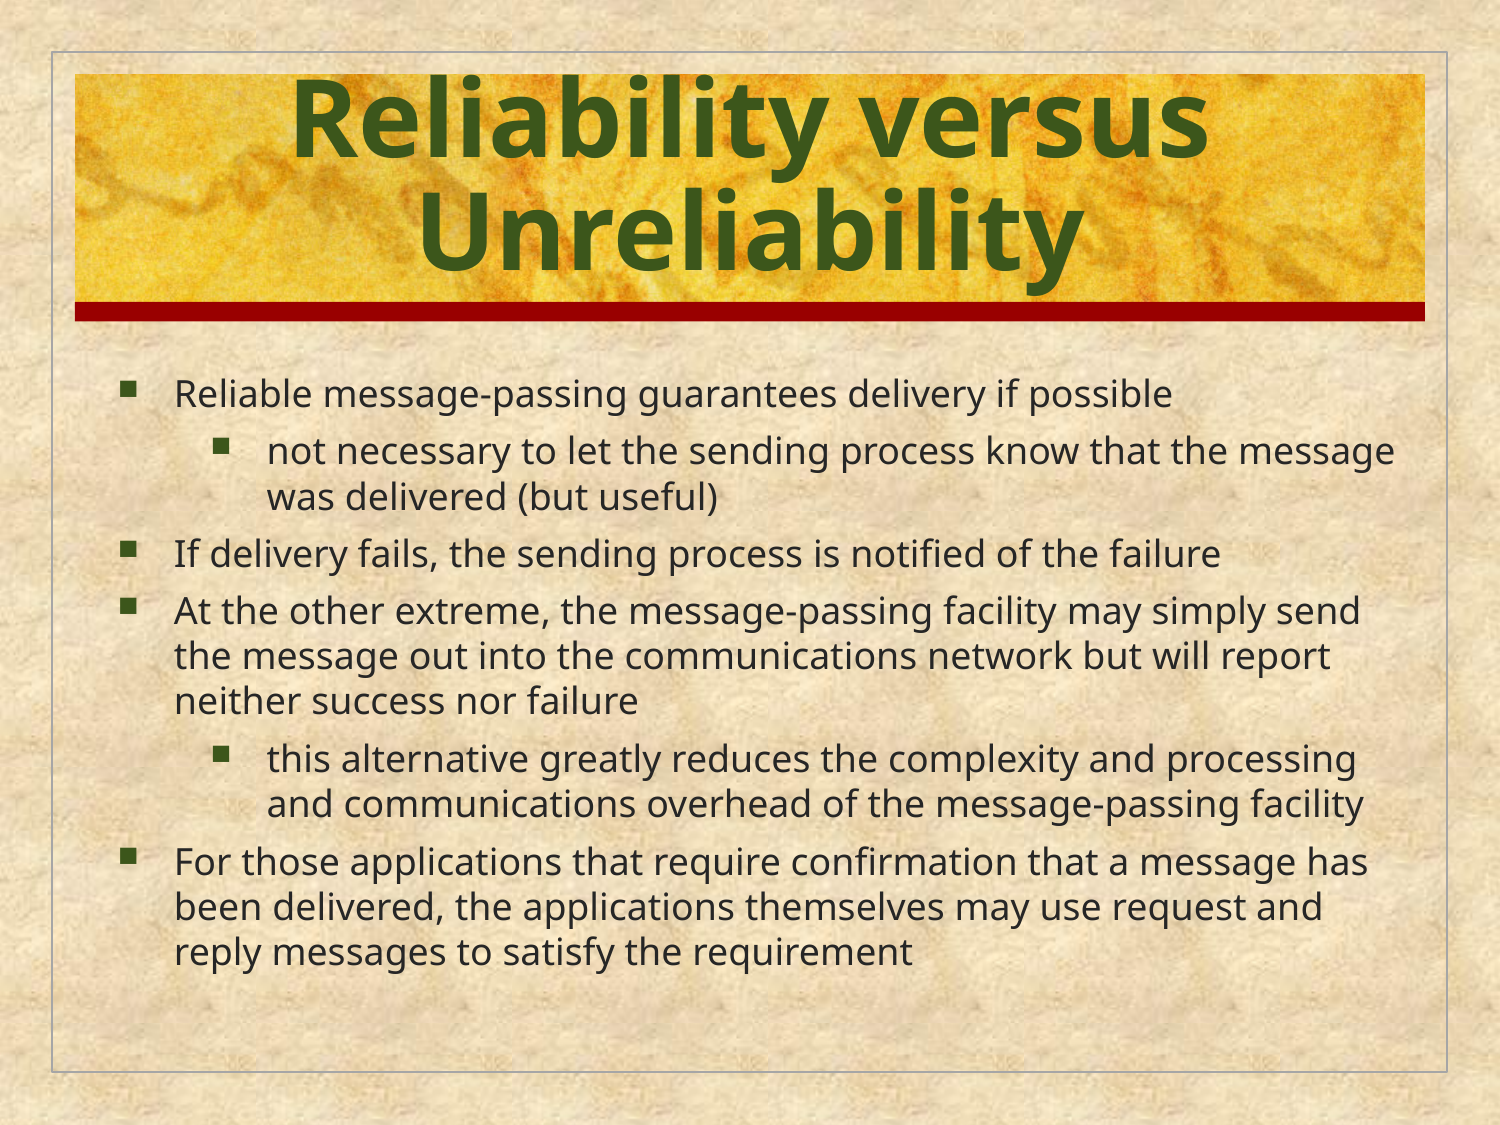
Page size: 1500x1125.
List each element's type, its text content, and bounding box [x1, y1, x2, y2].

list Reliable message-passing guarantees delivery if possible not necessary to let the sending process know that the message was delivered (but useful) If delivery fails, the sending process is notified of the failure At the other extreme, the message-passing facility may simply send the message out into the communications network but will report neither success nor failure this alternative greatly reduces the complexity and processing and communications overhead of the message-passing facility For those applications that require confirmation that a message has been delivered, the applications themselves may use request and reply messages to satisfy the requirement [75, 362, 1425, 1125]
title Reliability versus Unreliability [108, 74, 1392, 292]
picture [0, 0, 1500, 1125]
picture [53, 53, 1446, 1071]
